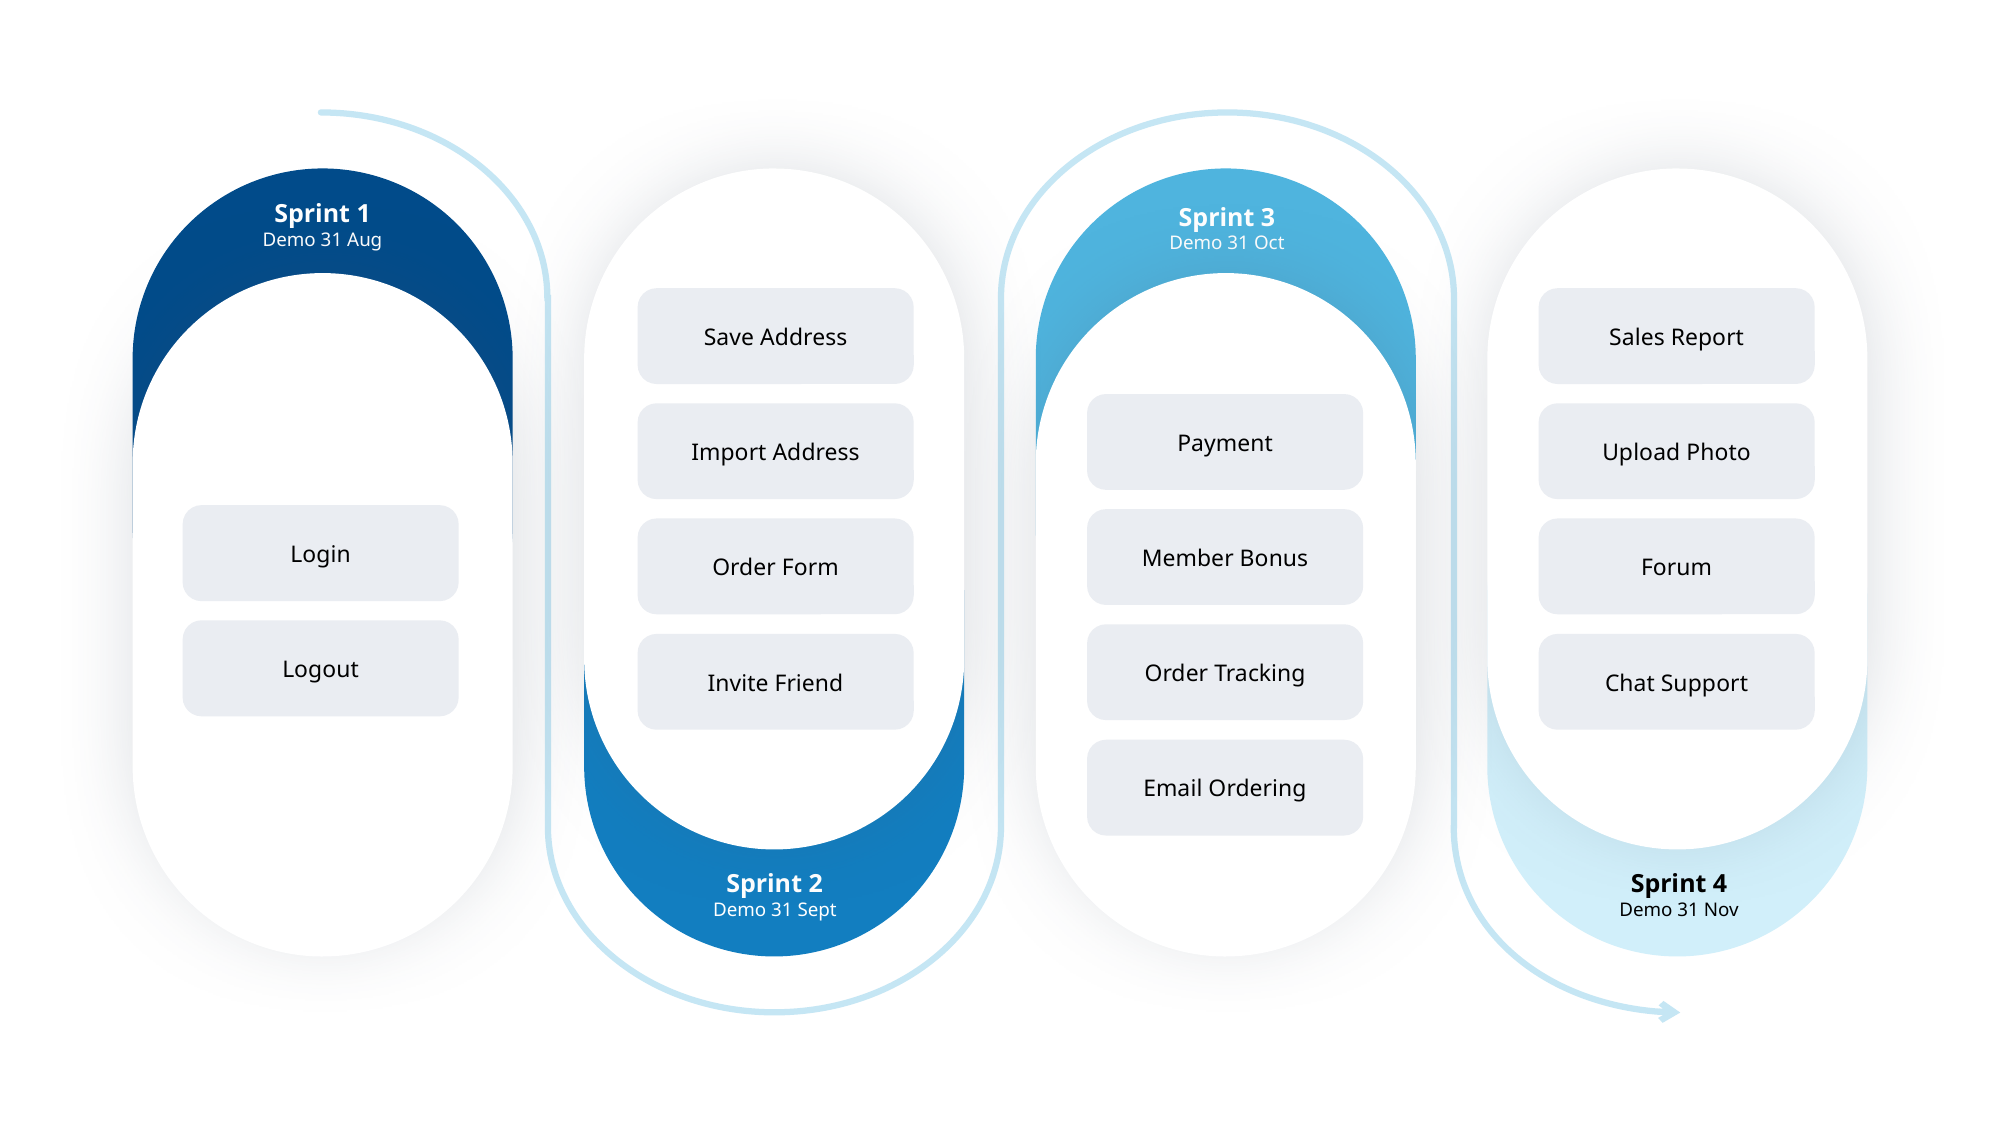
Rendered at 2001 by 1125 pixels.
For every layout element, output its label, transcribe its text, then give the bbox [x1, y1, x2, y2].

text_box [637, 288, 914, 730]
text_box [132, 168, 513, 359]
text_box Sprint 4 Demo 31 Nov [1604, 860, 1754, 928]
text_box [1486, 167, 1869, 851]
text_box [1034, 272, 1417, 958]
text_box [547, 740, 1002, 1013]
text_box [320, 112, 571, 349]
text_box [1087, 393, 1364, 836]
text_box [1000, 112, 1455, 369]
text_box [1538, 288, 1815, 730]
text_box Sprint 2 Demo 31 Sept [698, 860, 852, 928]
text_box [1428, 764, 1681, 1020]
text_box [131, 272, 514, 958]
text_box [182, 505, 459, 717]
text_box Sprint 3 Demo 31 Oct [1154, 193, 1300, 257]
text_box [1487, 759, 1868, 957]
text_box [583, 167, 966, 851]
text_box Sprint 1 Demo 31 Aug [247, 189, 398, 258]
